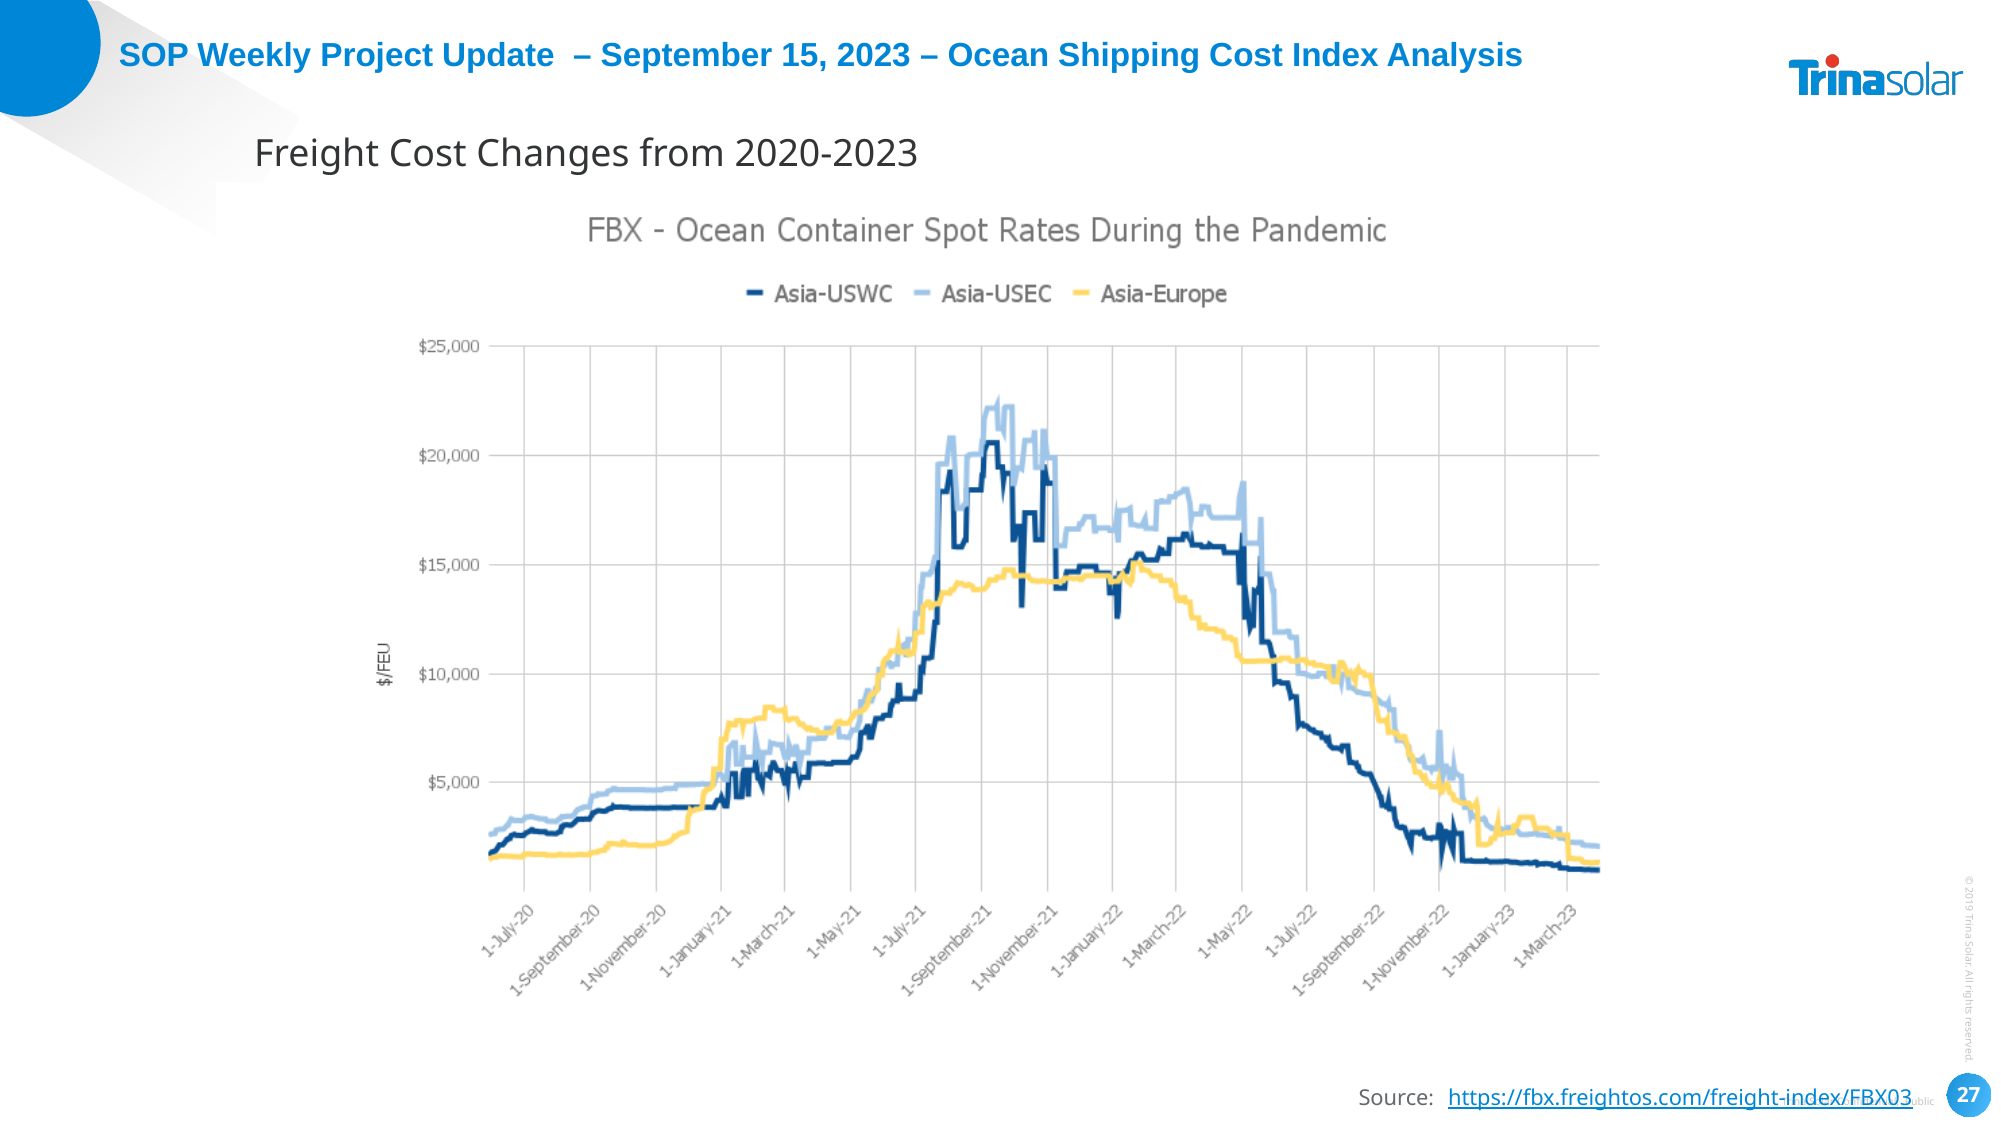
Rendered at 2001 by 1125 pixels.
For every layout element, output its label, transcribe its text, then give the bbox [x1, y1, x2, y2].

picture [215, 181, 1746, 1026]
text_box Source: https://fbx.freightos.com/freight-index/FBX03 [1343, 1064, 1928, 1125]
text_box Freight Cost Changes from 2020-2023 [239, 121, 934, 181]
title SOP Weekly Project Update – September 15, 2023 – Ocean Shipping Cost Index Analysis [103, 2, 1746, 109]
